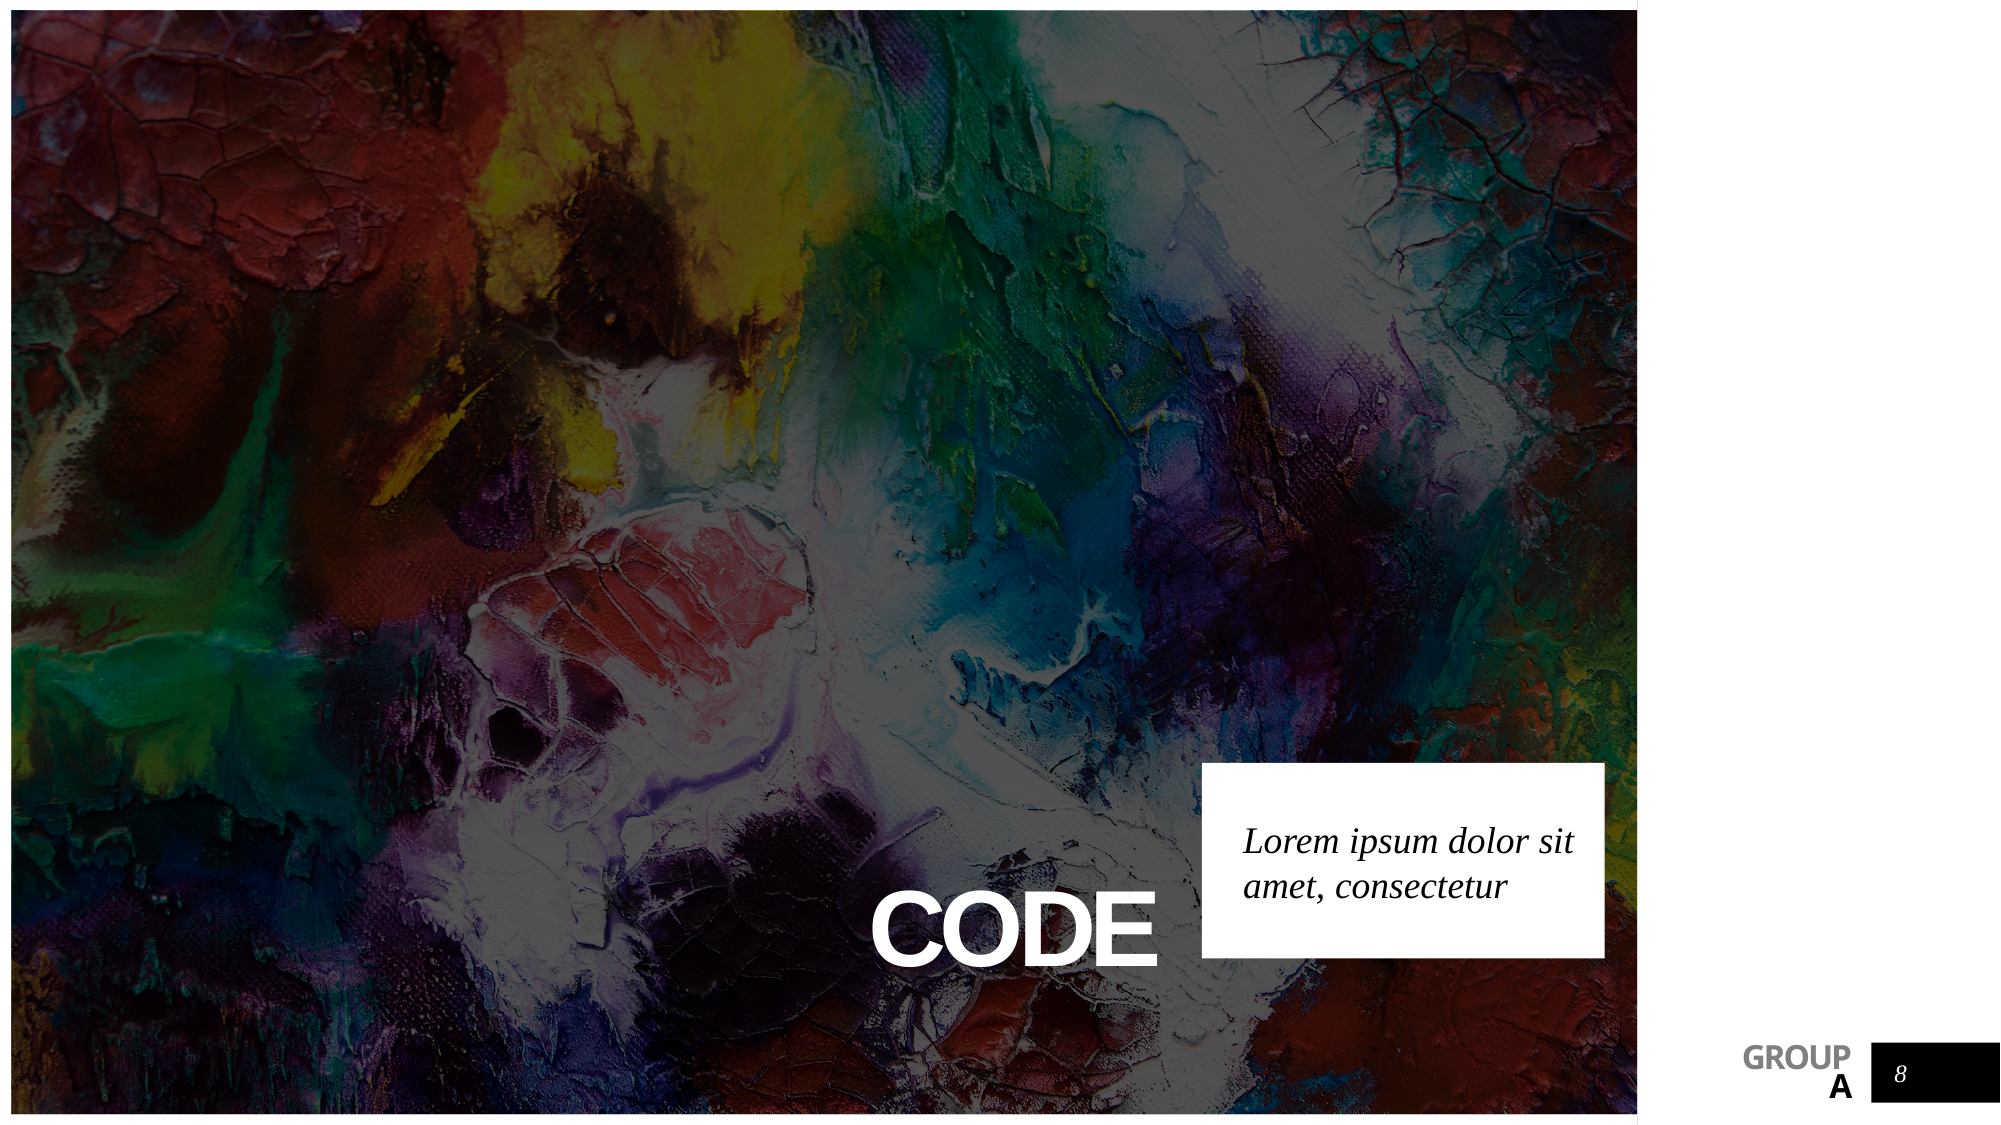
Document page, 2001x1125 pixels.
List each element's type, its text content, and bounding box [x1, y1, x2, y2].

picture [11, 10, 1638, 1114]
slide_number 8 [1877, 1050, 1924, 1096]
